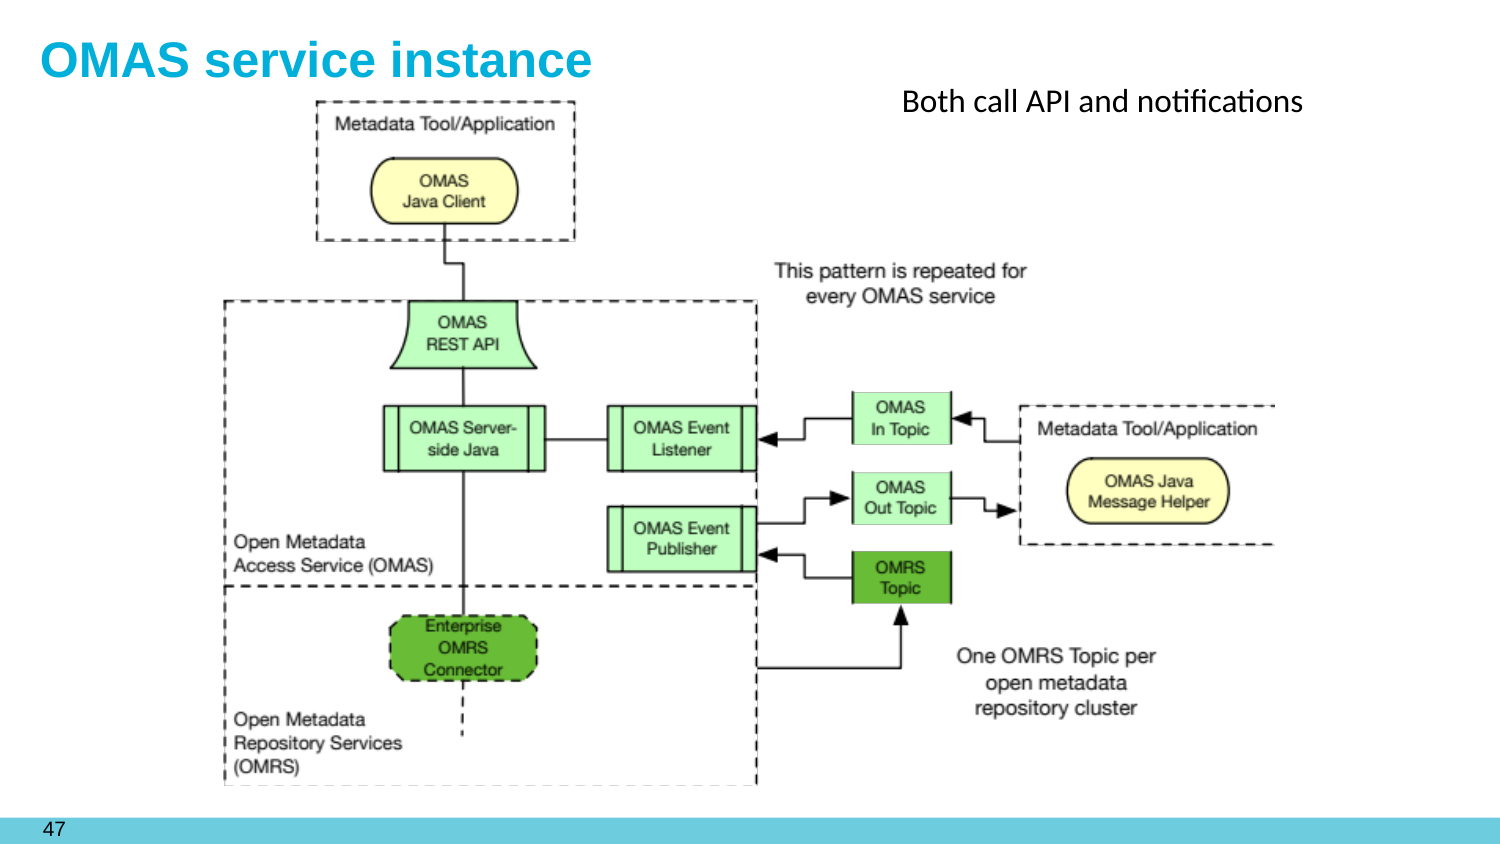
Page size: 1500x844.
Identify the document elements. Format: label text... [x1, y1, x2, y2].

picture [222, 99, 1276, 786]
title OMAS service instance [25, 20, 1463, 161]
text_box Both call API and notifications [887, 71, 1320, 127]
